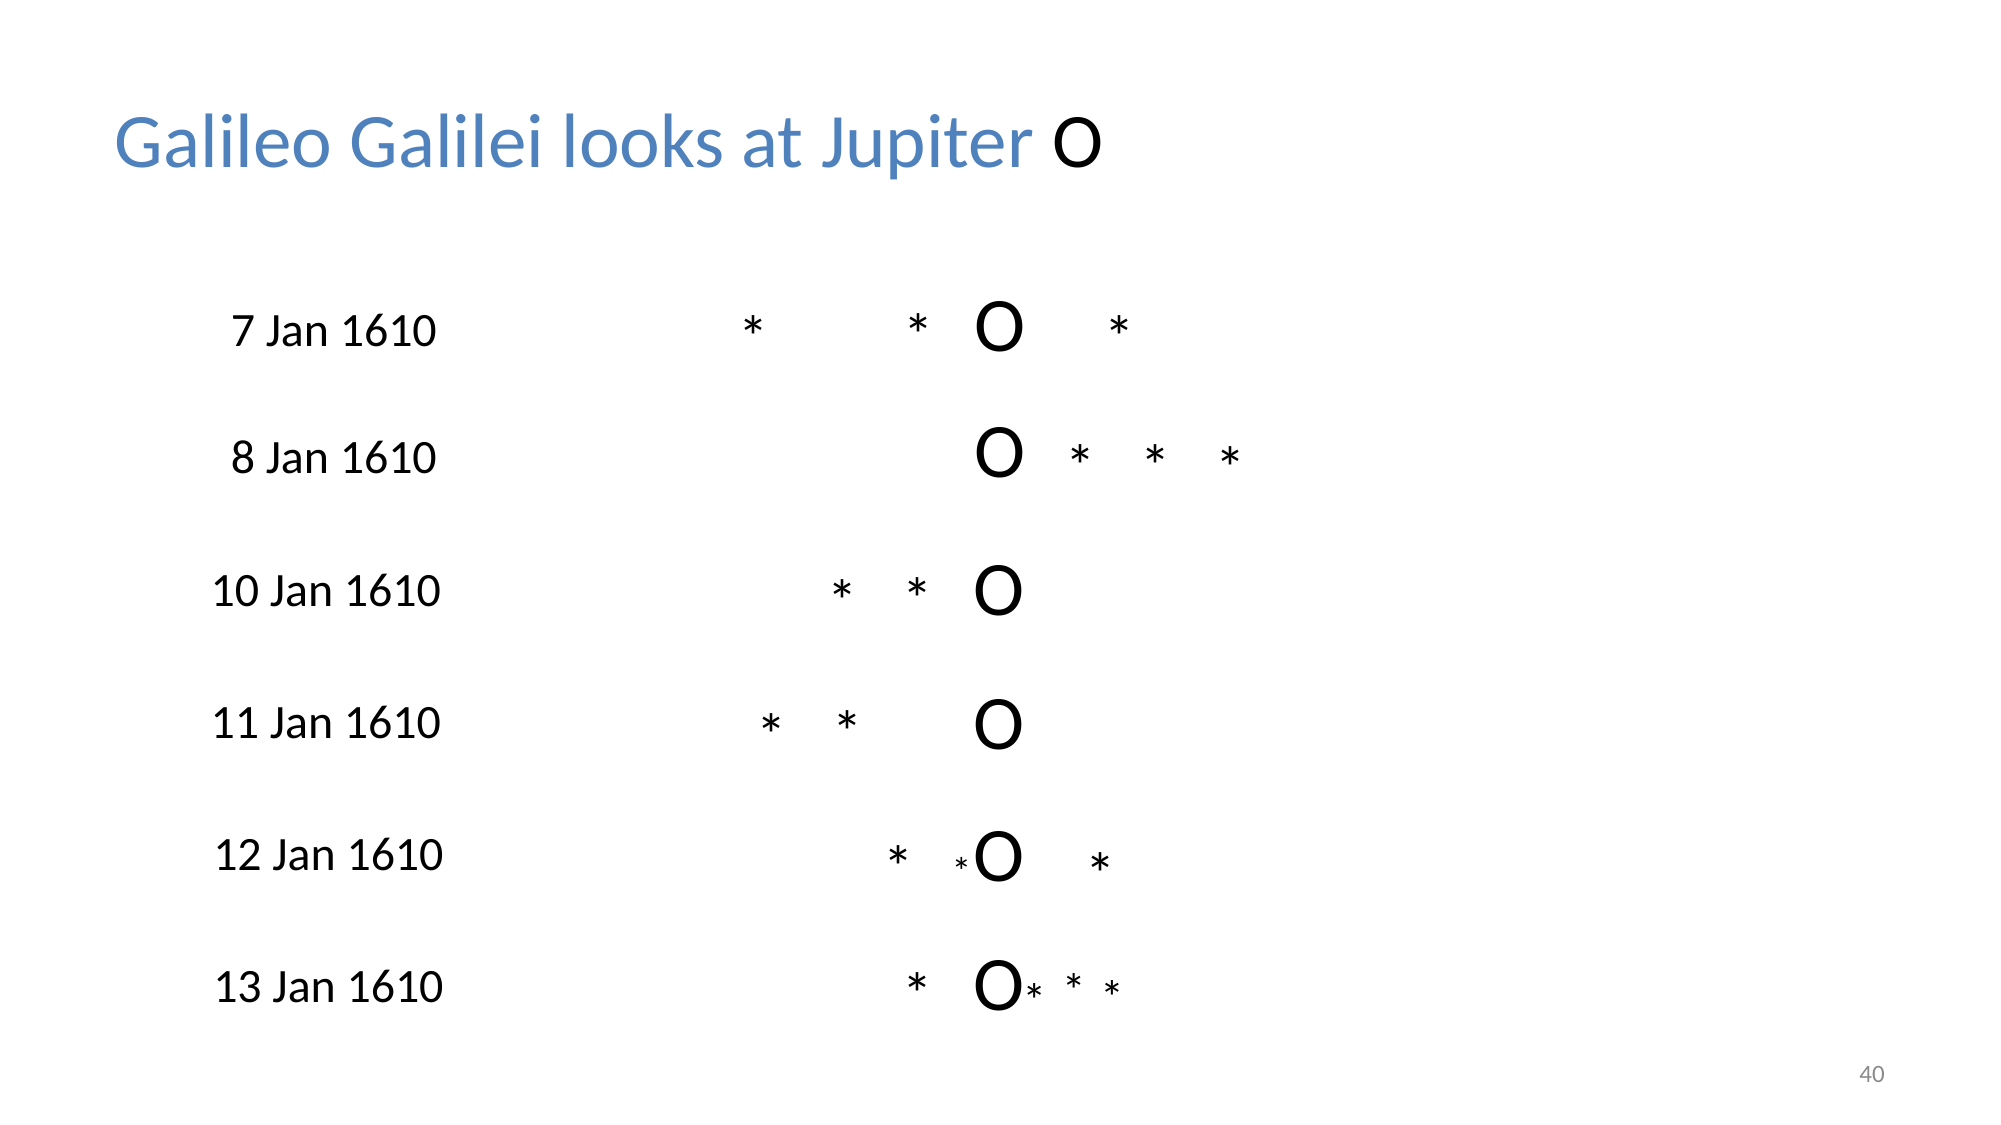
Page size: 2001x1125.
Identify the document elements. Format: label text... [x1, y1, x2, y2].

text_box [183, 796, 1162, 917]
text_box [203, 392, 1379, 528]
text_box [168, 664, 1051, 778]
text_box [203, 266, 1268, 380]
text_box Galileo Galilei looks at Jupiter O [99, 42, 1900, 231]
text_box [180, 530, 1051, 644]
slide_number 40 [1433, 1042, 1900, 1103]
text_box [170, 926, 1173, 1036]
